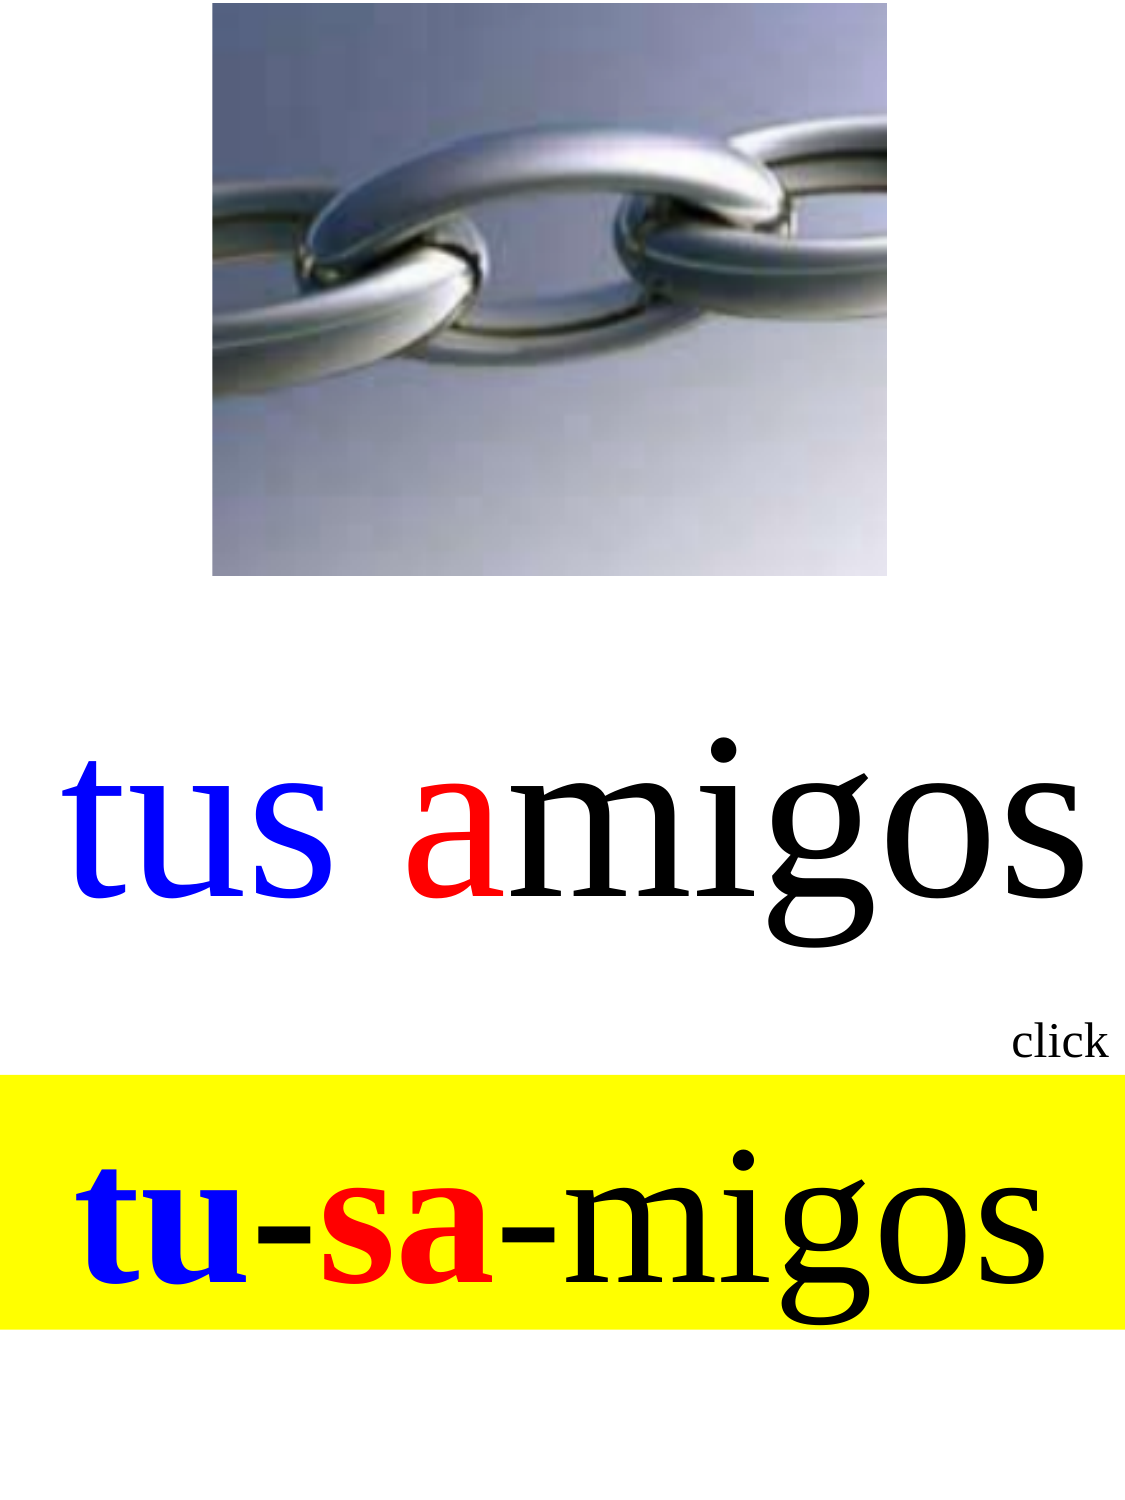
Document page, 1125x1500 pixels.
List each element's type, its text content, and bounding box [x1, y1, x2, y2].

picture [212, 2, 888, 577]
text_box click [996, 999, 1124, 1075]
text_box tus amigos [46, 649, 1107, 953]
text_box tu-sa-migos [0, 1074, 1125, 1330]
